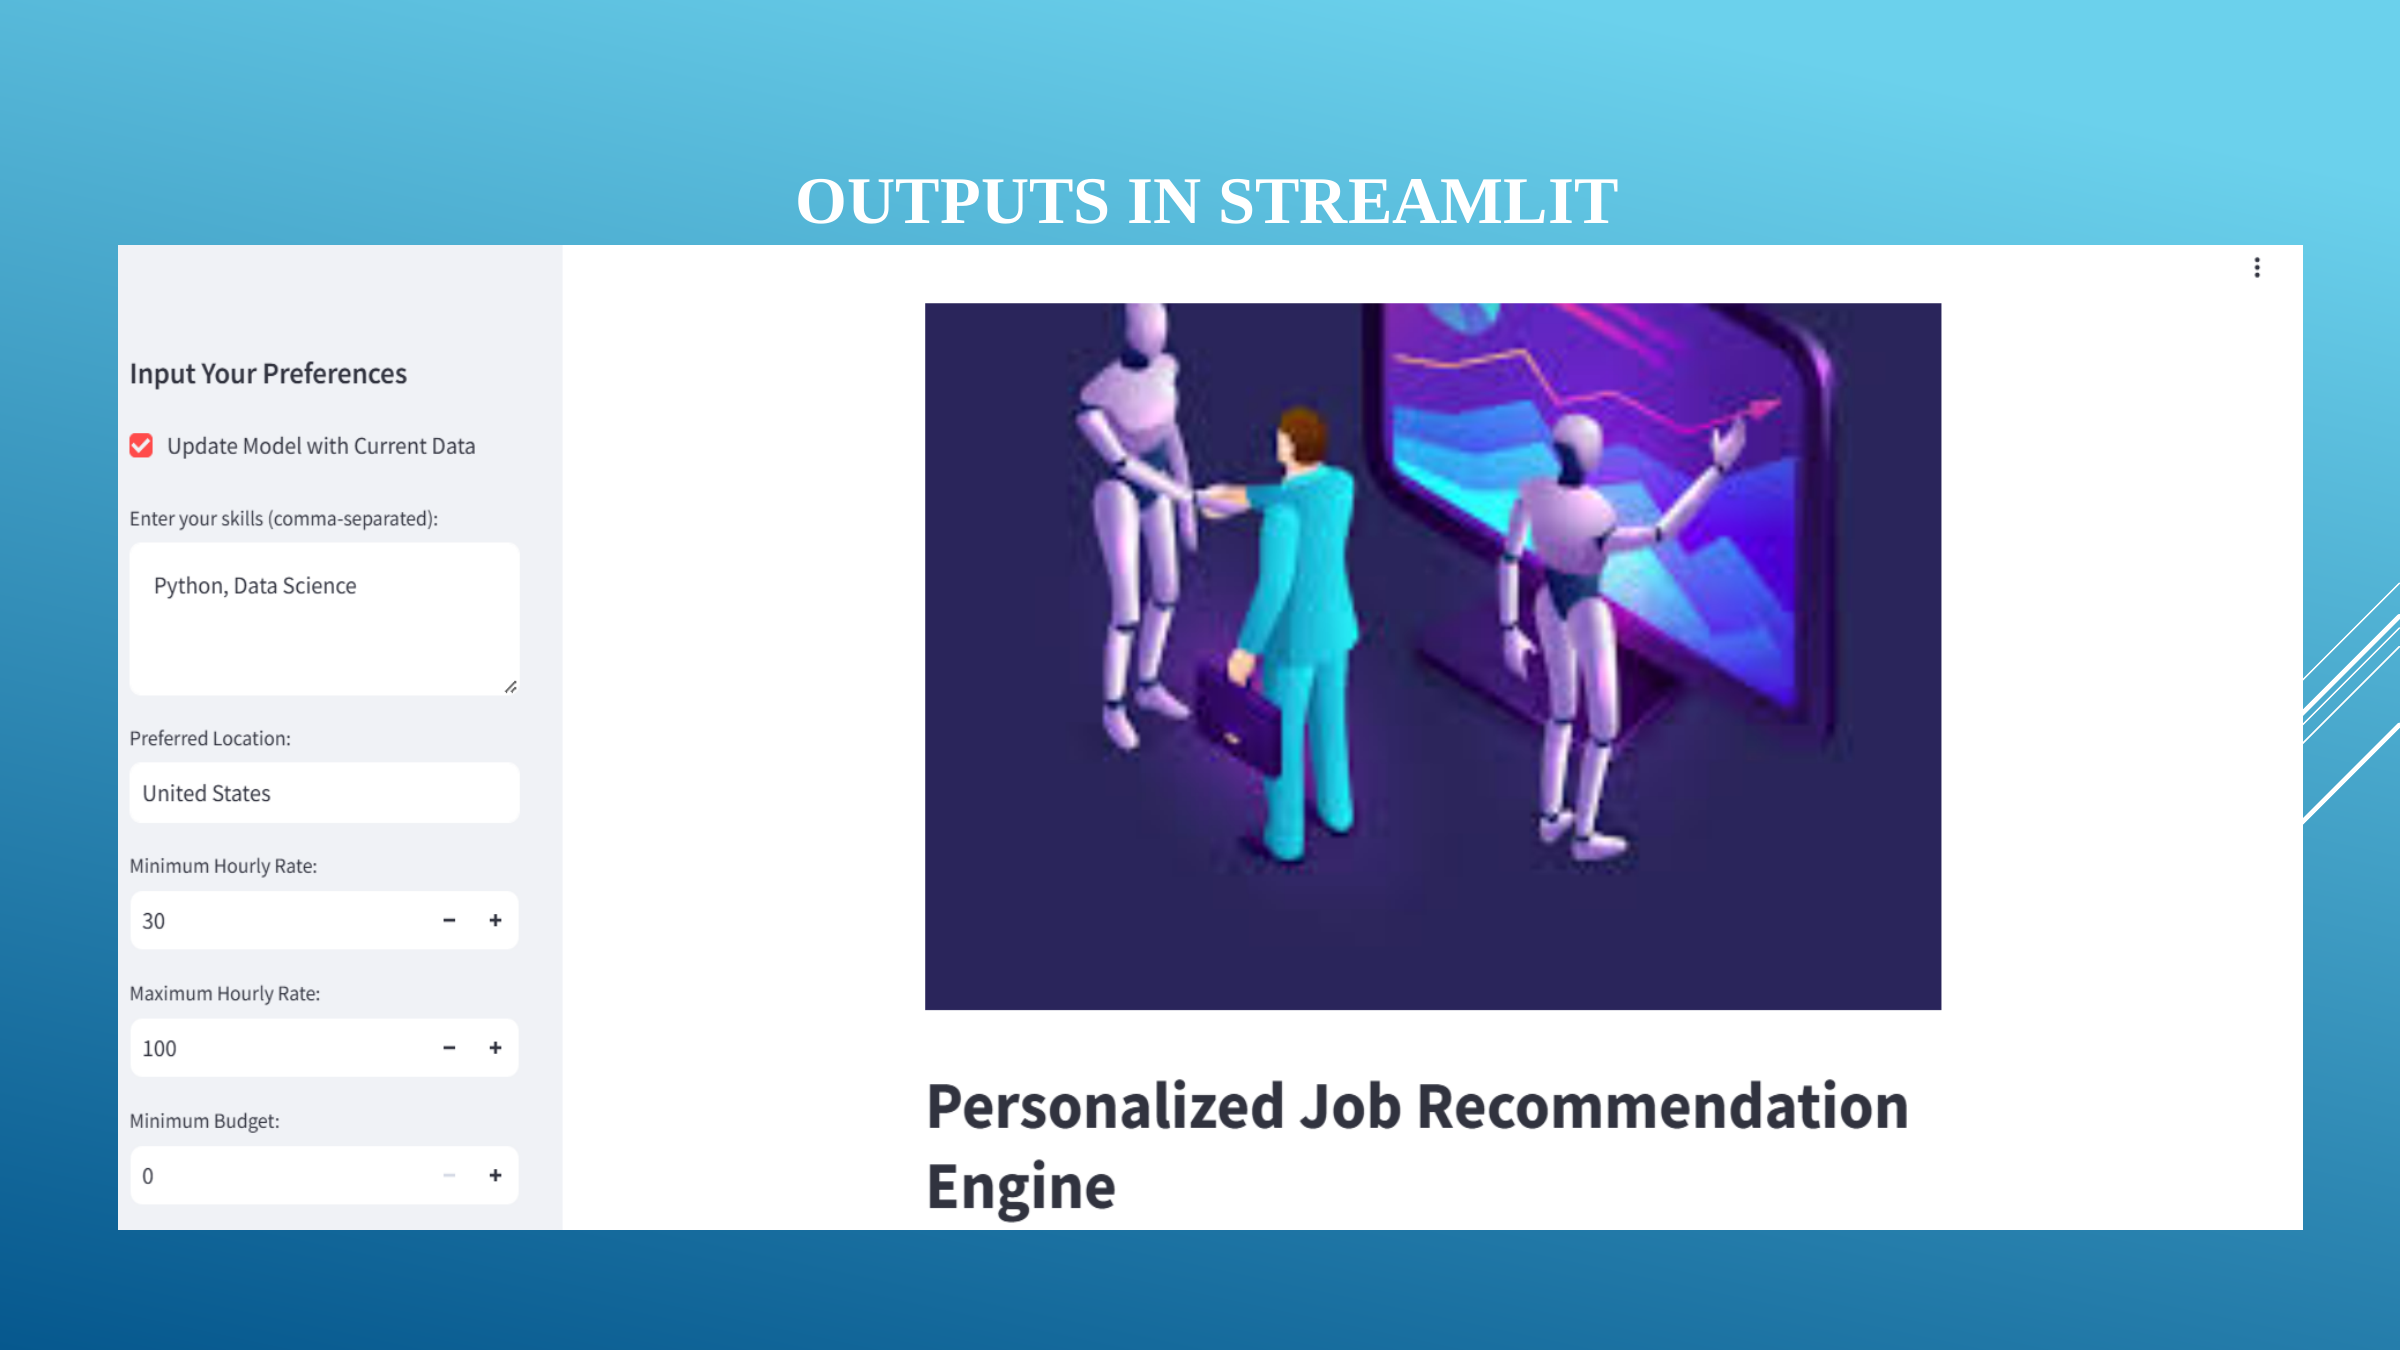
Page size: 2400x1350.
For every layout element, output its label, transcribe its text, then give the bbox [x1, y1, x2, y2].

text_box OUTPUTS IN STREAMLIT [781, 149, 1789, 245]
picture [118, 245, 2303, 1230]
